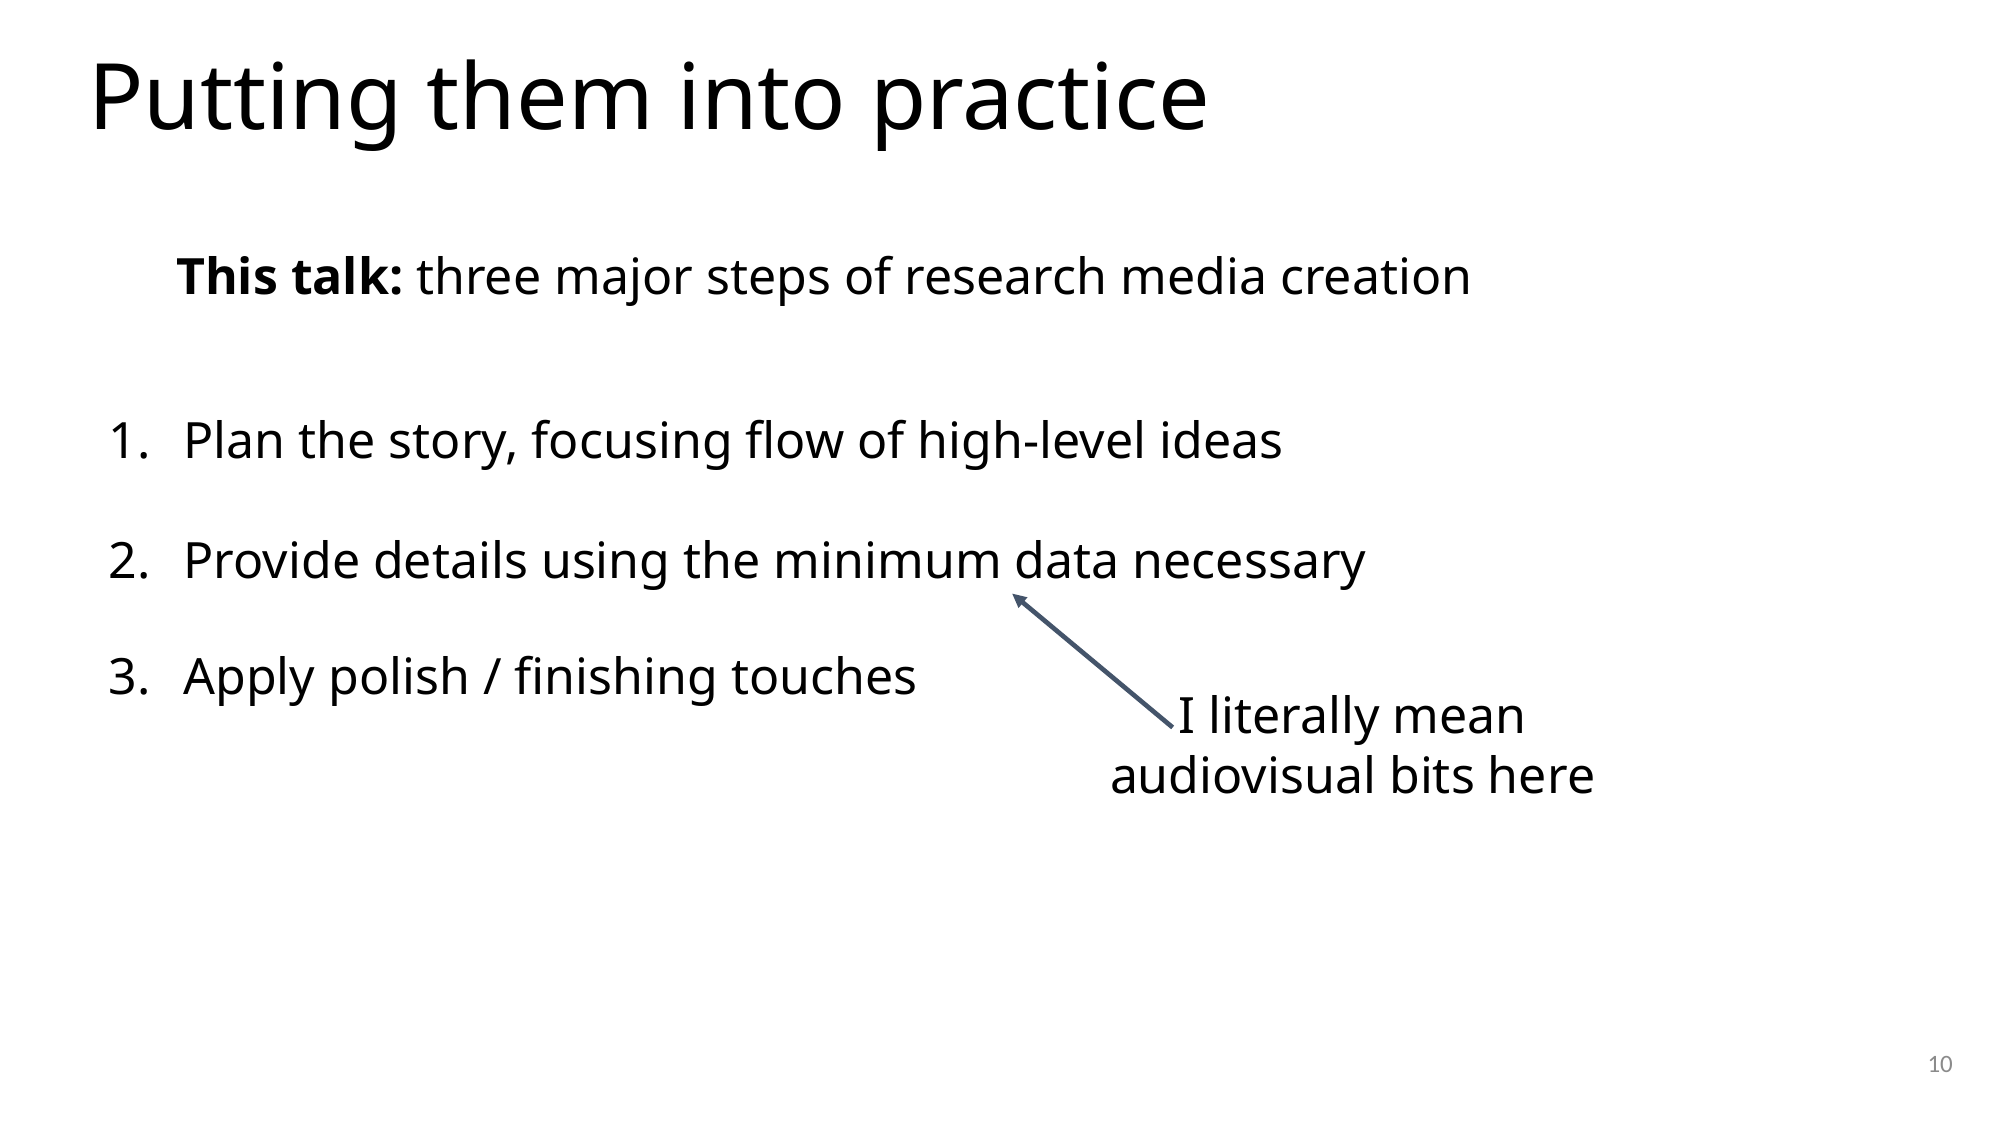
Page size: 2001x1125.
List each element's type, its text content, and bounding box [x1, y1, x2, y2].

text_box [1012, 593, 1635, 764]
text_box Apply polish / finishing touches [63, 624, 1102, 770]
title Putting them into practice [68, 30, 1932, 156]
text_box This talk: three major steps of research media creation [156, 224, 1844, 333]
slide_number 10 [1853, 1019, 1974, 1106]
text_box Plan the story, focusing flow of high-level ideas Provide details using the minimum data necessary [63, 388, 1917, 663]
